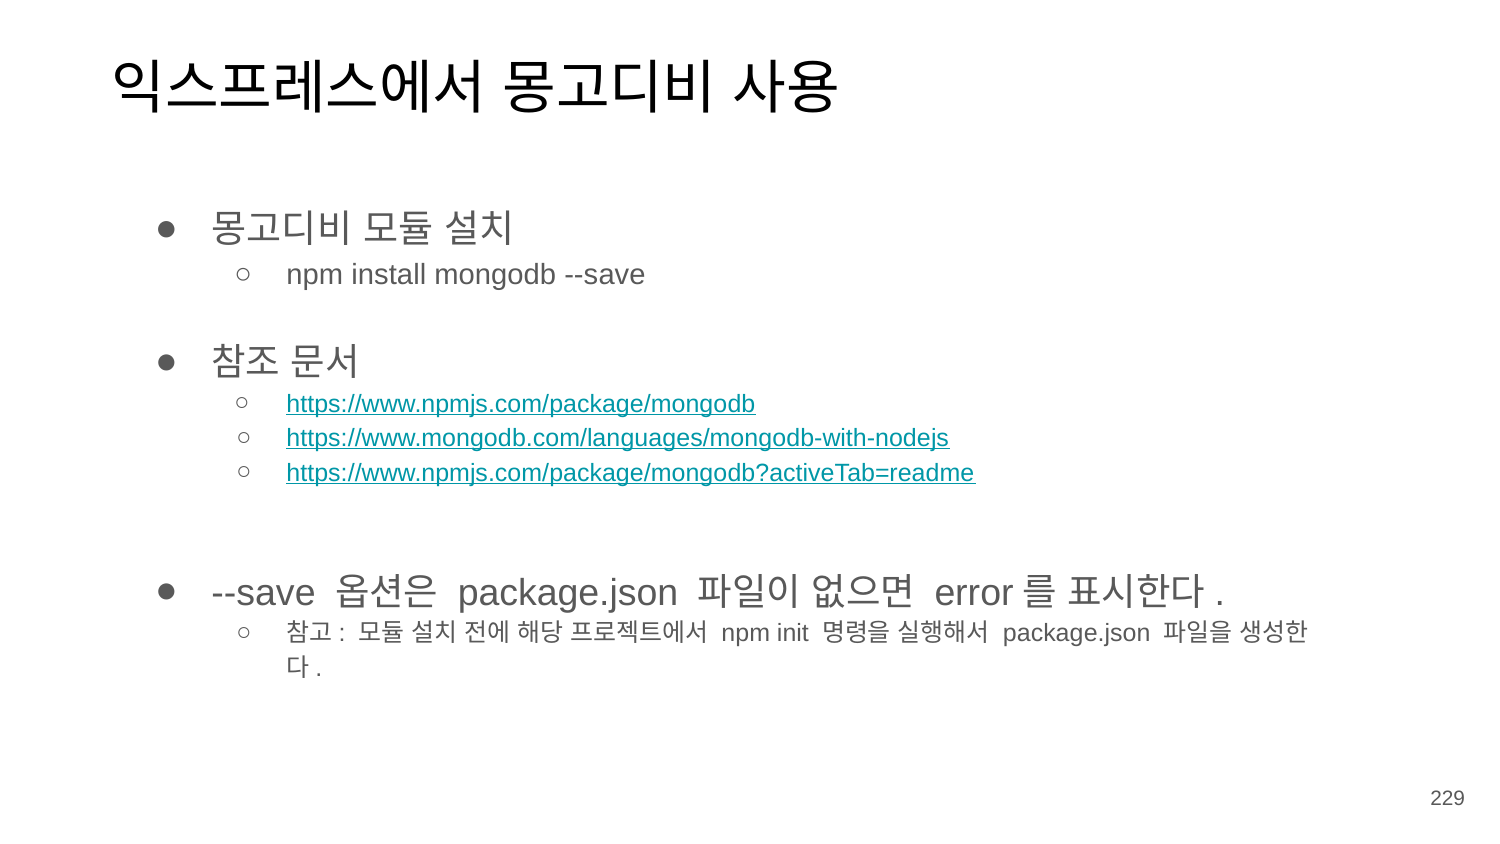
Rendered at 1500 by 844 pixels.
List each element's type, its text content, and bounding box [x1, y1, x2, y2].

slide_number ‹#› [1389, 764, 1480, 830]
list 몽고디비 모듈 설치 npm install mongodb --save 참조 문서 https://www.npmjs.com/package/mongodb https://www.mongodb.com/languages/mongodb-with-nodejs https://www.npmjs.com/package/mongodb?activeTab=readme --save 옵션은 package.json 파일이 없으면 error를 표시한다. 참고: 모듈 설치 전에 해당 프로젝트에서 npm init 명령을 실행해서 package.json 파일을 생성한다. [121, 182, 1350, 707]
title 익스프레스에서 몽고디비 사용 [96, 35, 1500, 151]
